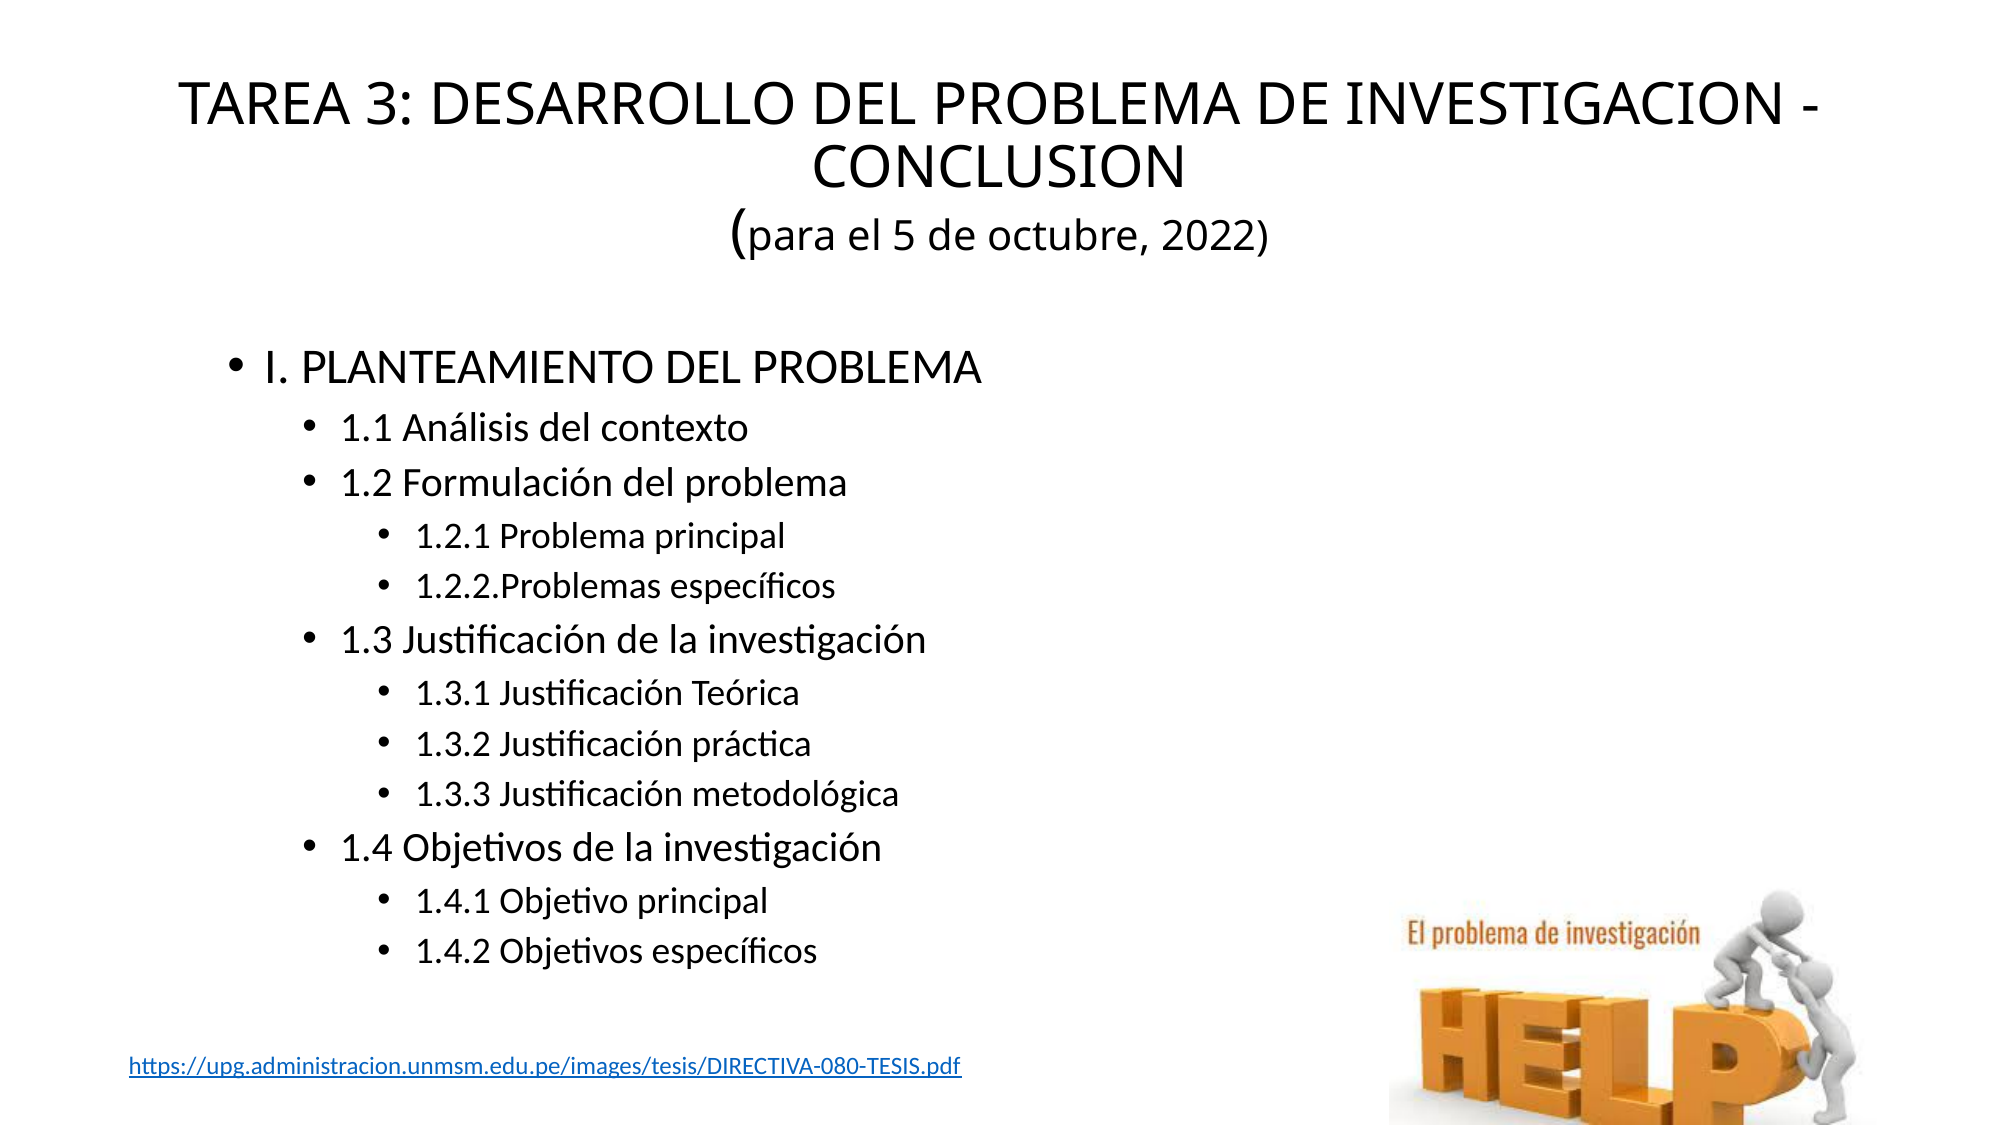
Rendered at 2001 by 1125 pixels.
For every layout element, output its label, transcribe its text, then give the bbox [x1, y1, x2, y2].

text_box https://upg.administracion.unmsm.edu.pe/images/tesis/DIRECTIVA-080-TESIS.pdf [114, 1042, 1114, 1117]
list I. PLANTEAMIENTO DEL PROBLEMA 1.1 Análisis del contexto 1.2 Formulación del problema 1.2.1 Problema principal 1.2.2.Problemas específicos 1.3 Justificación de la investigación 1.3.1 Justificación Teórica 1.3.2 Justificación práctica 1.3.3 Justificación metodológica 1.4 Objetivos de la investigación 1.4.1 Objetivo principal 1.4.2 Objetivos específicos [137, 299, 1538, 1014]
picture [1389, 876, 1886, 1125]
title TAREA 3: DESARROLLO DEL PROBLEMA DE INVESTIGACION - CONCLUSION (para el 5 de octubre, 2022) [137, 59, 1863, 278]
